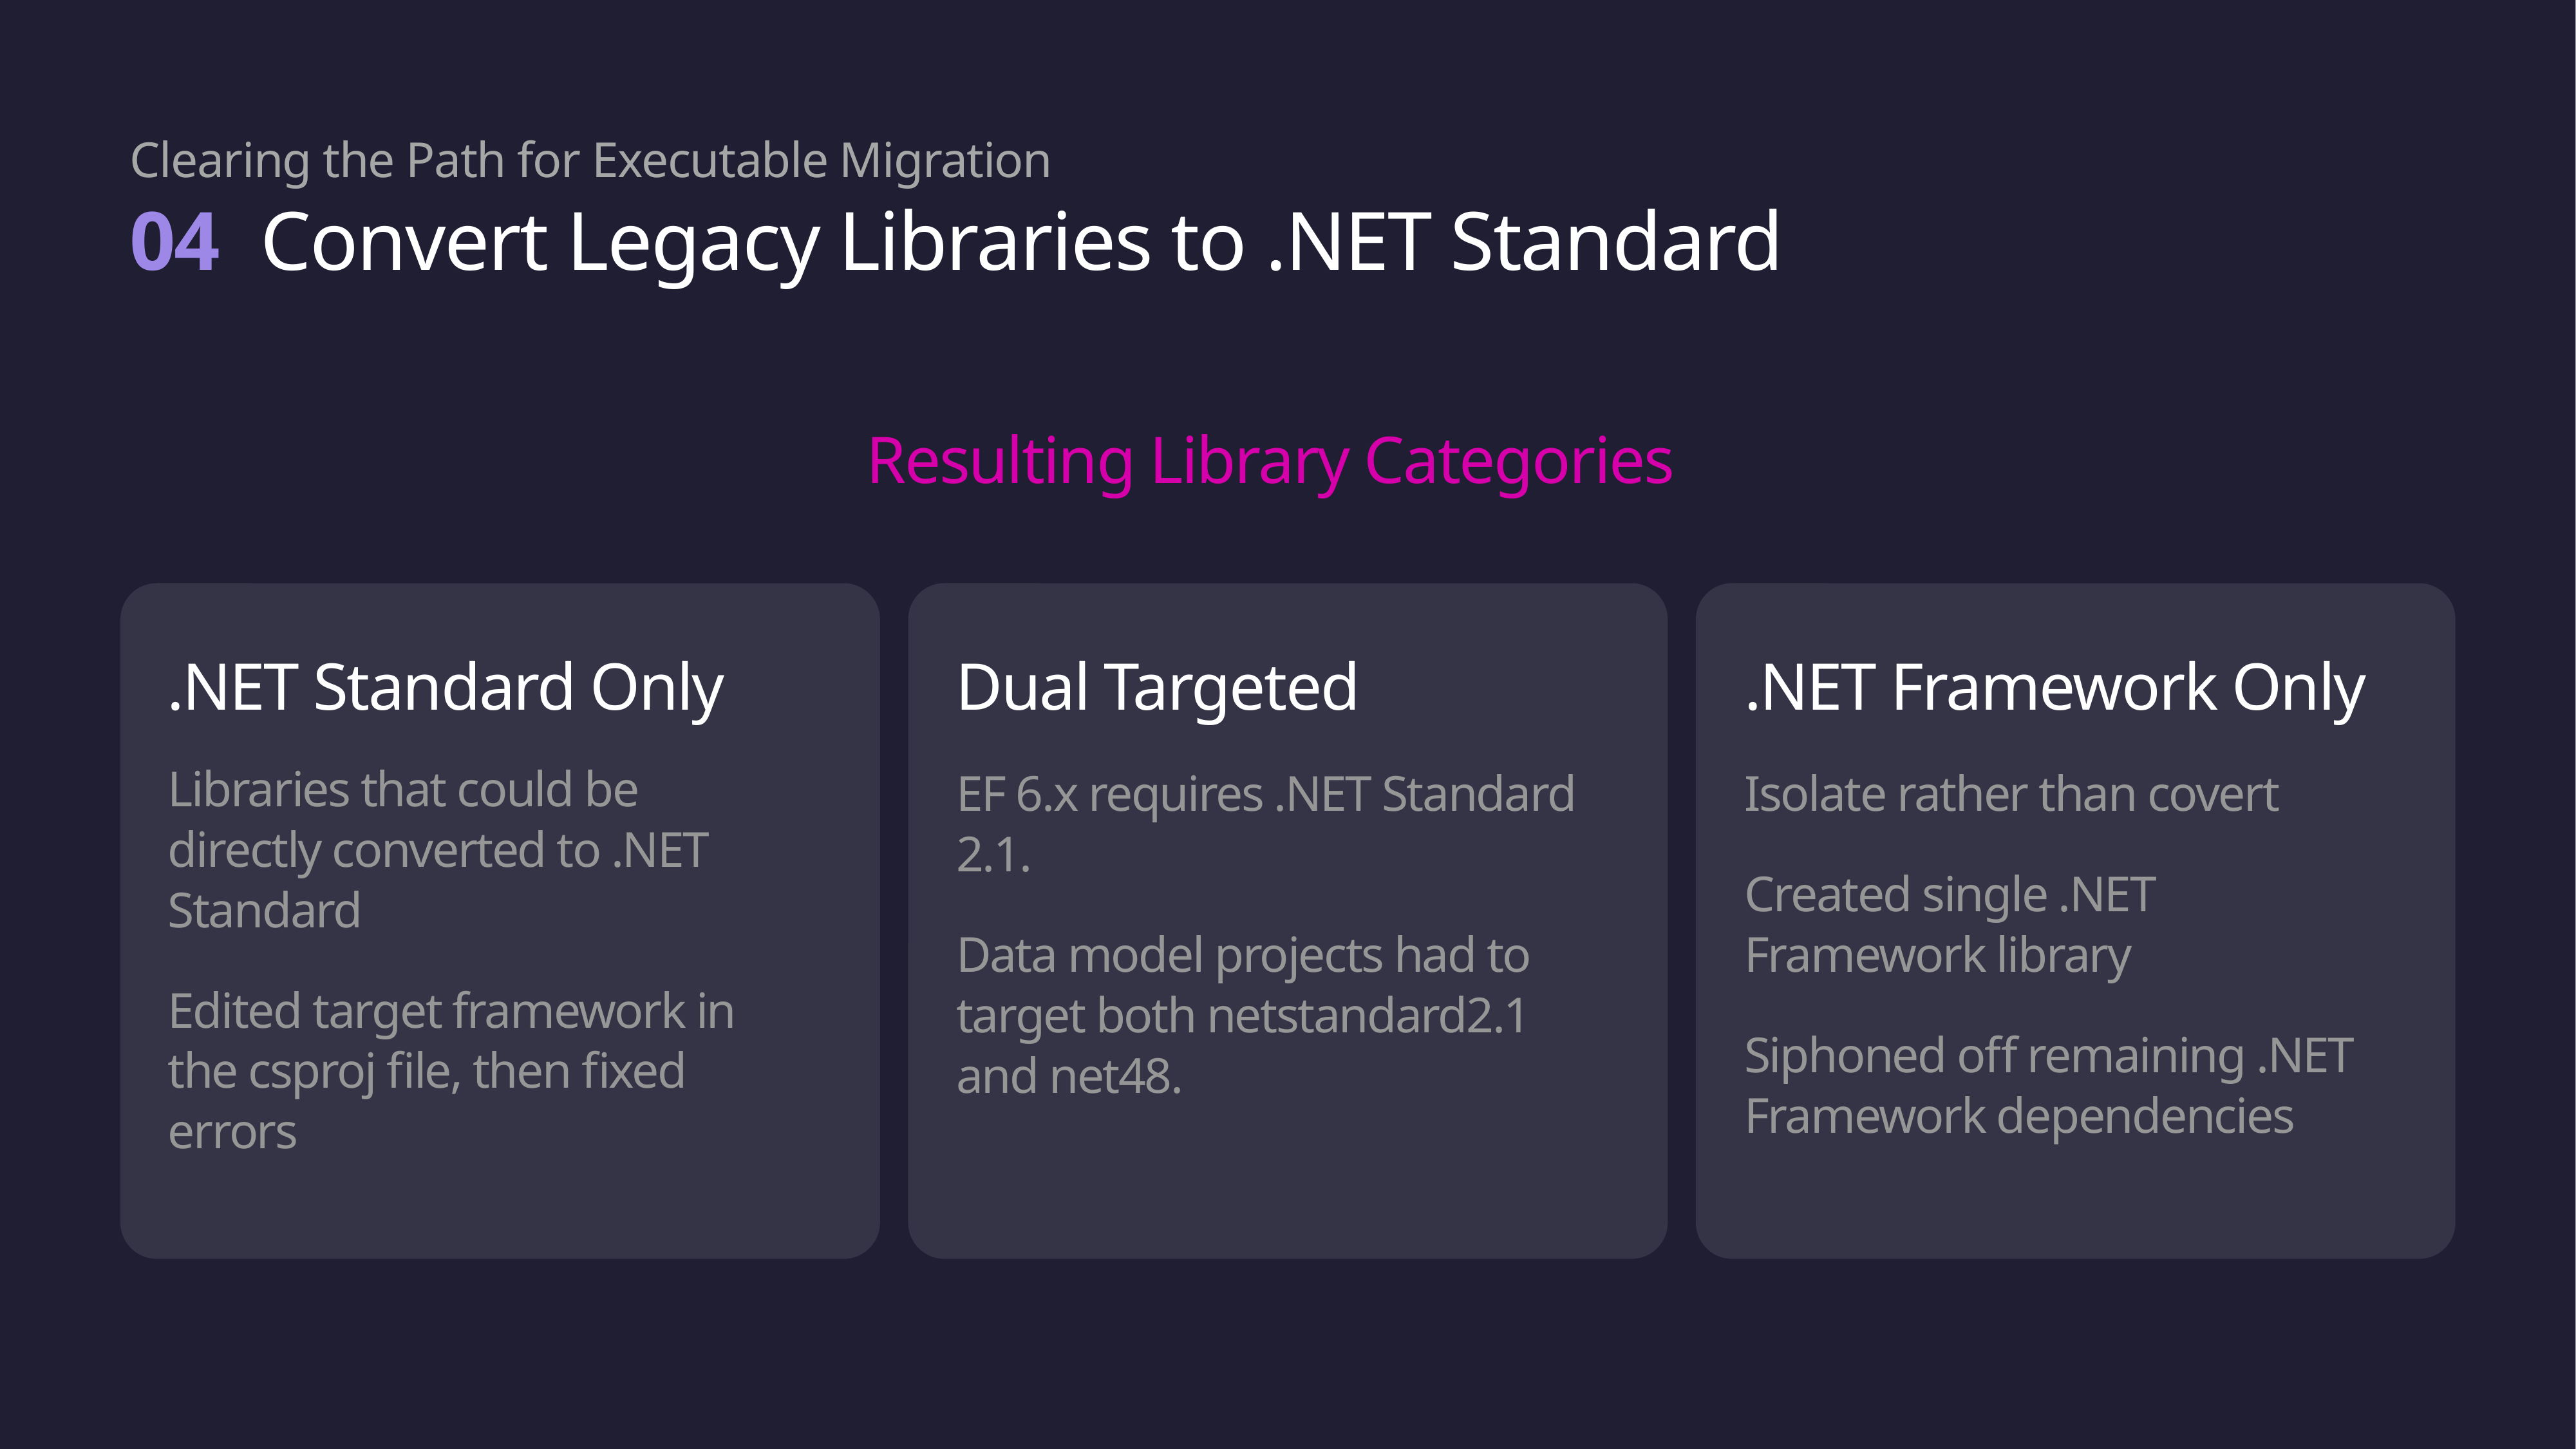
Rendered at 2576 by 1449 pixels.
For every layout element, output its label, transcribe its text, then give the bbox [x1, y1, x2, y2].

text_box Resulting Library Categories [791, 399, 1751, 499]
text_box .NET Standard Only [157, 627, 806, 726]
text_box [1695, 582, 2456, 1260]
text_box .NET Framework Only [1735, 627, 2383, 726]
text_box EF 6.x requires .NET Standard 2.1. Data model projects had to target both netstandard2.1 and net48. [946, 755, 1595, 1202]
text_box 04 Convert Legacy Libraries to .NET Standard [120, 190, 2193, 290]
text_box Dual Targeted [946, 627, 1595, 726]
text_box Libraries that could be directly converted to .NET Standard Edited target framework in the csproj file, then fixed errors [158, 751, 807, 1241]
text_box [119, 582, 881, 1260]
text_box [1744, 631, 2409, 889]
text_box [169, 631, 833, 798]
text_box Isolate rather than covert Created single .NET Framework library Siphoned off remaining .NET Framework dependencies [1735, 755, 2383, 1241]
text_box [907, 582, 1669, 1260]
text_box Clearing the Path for Executable Migration [120, 91, 1420, 191]
